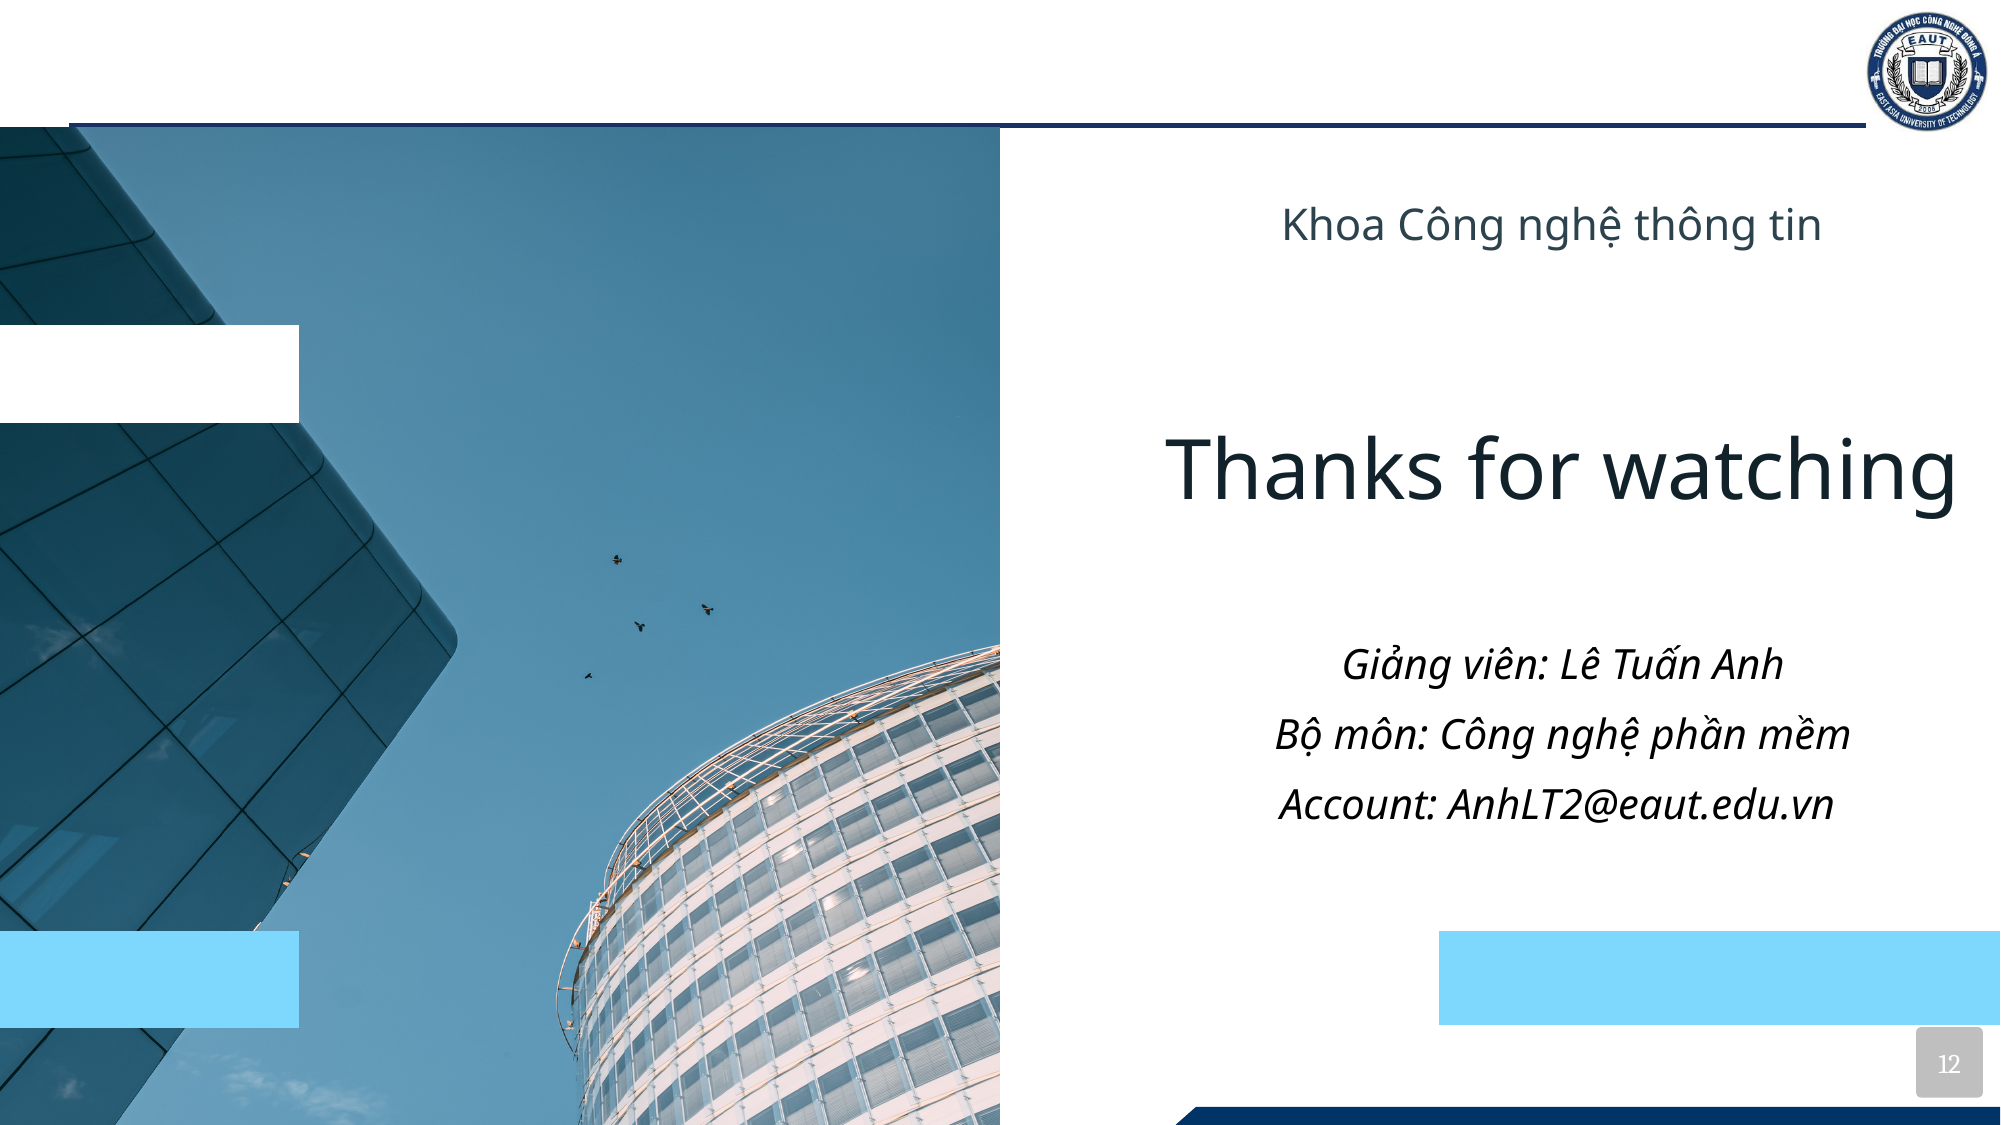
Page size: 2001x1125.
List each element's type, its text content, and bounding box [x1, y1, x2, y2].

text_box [0, 324, 299, 423]
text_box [0, 930, 299, 1029]
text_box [1140, 167, 2000, 425]
picture [0, 126, 1000, 1125]
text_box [1439, 930, 2000, 1026]
text_box Thanks for watching [1112, 323, 2000, 517]
text_box Giảng viên: Lê Tuấn Anh Bộ môn: Công nghệ phần mềm Account: AnhLT2@eaut.edu.vn [1126, 618, 2000, 829]
picture [1866, 11, 1988, 132]
